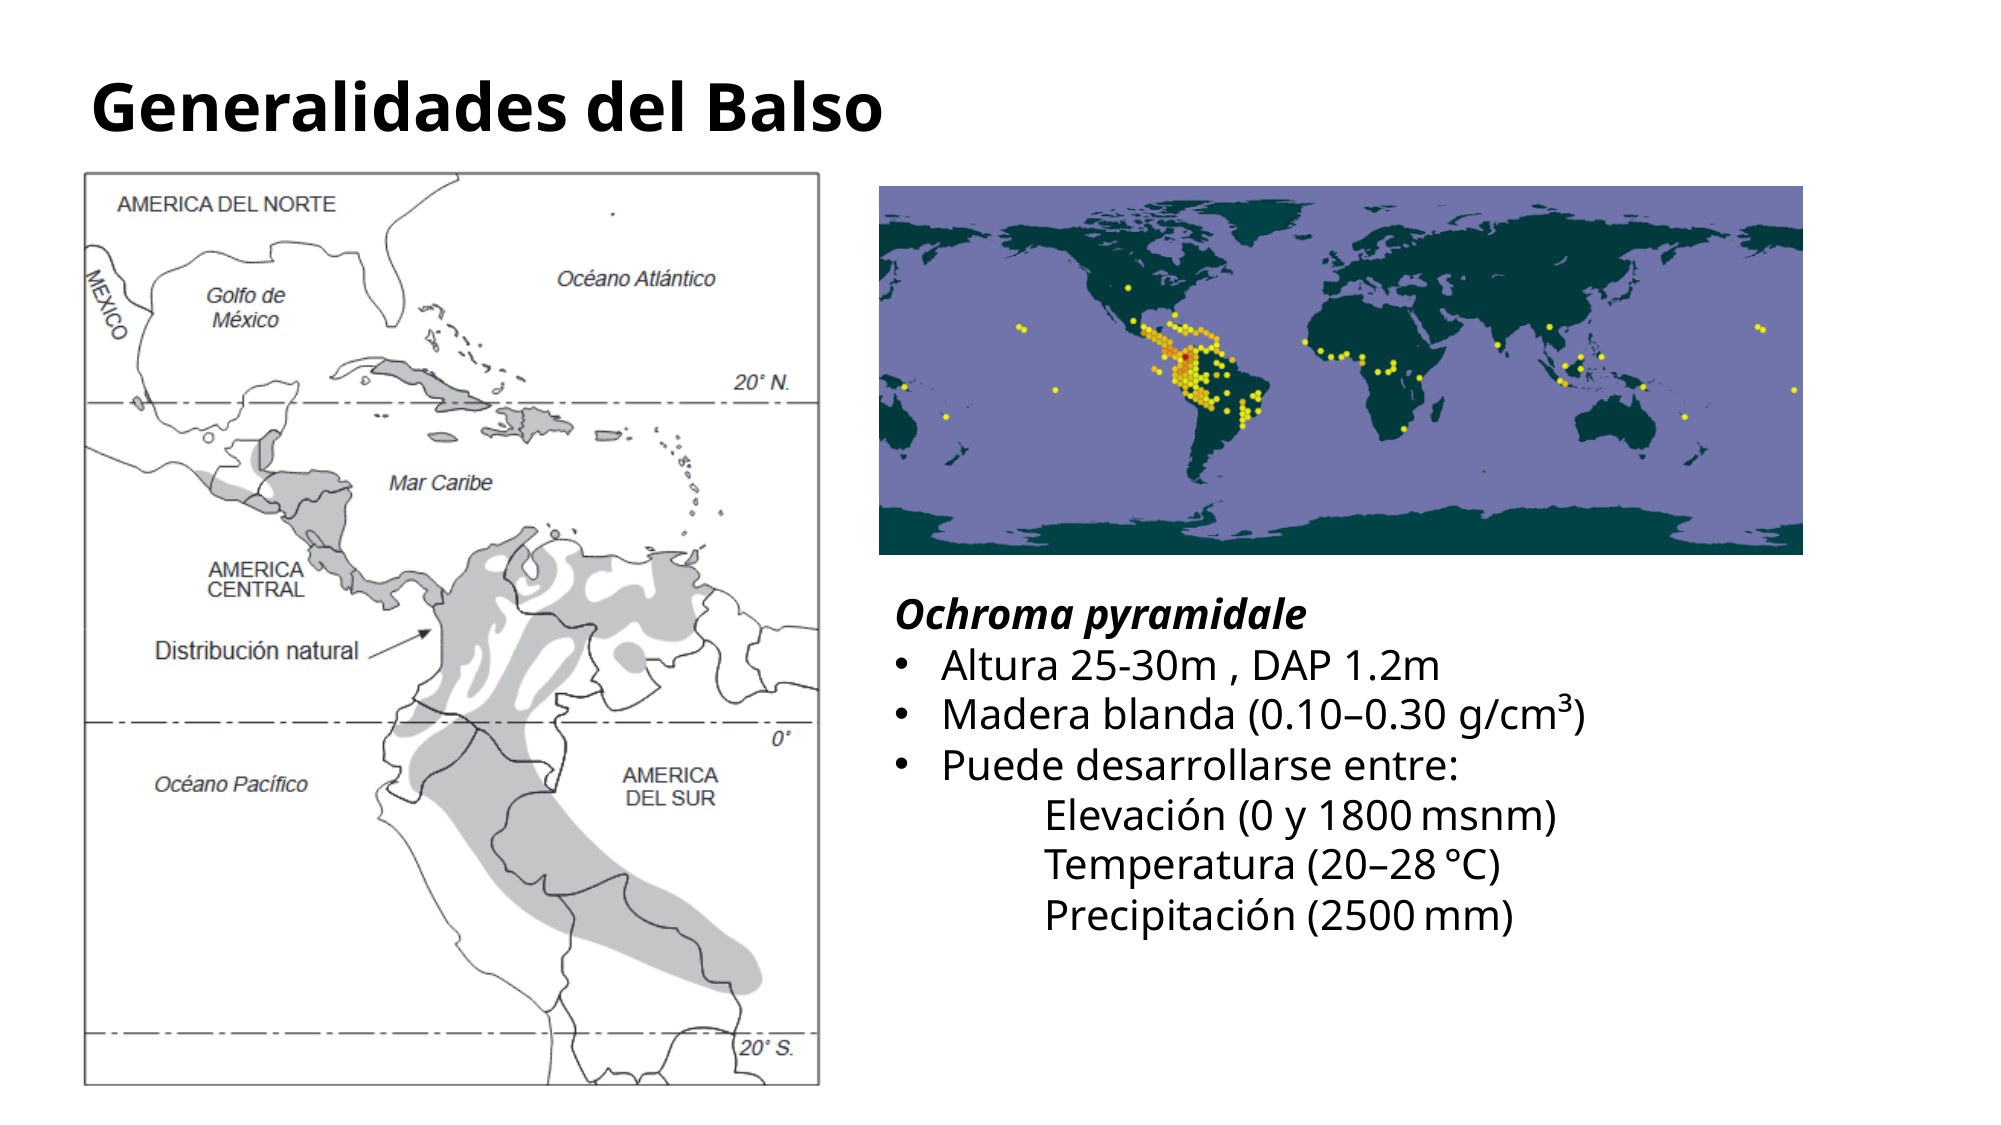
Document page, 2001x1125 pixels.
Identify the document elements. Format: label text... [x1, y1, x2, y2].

text_box Ochroma pyramidale Altura 25-30m , DAP 1.2m Madera blanda (0.10–0.30 g/cm³) Puede desarrollarse entre: Elevación (0 y 1800 msnm) Temperatura (20–28 °C) Precipitación (2500 mm) [879, 580, 1661, 946]
picture [878, 185, 1803, 556]
text_box Generalidades del Balso [75, 51, 1925, 161]
picture [74, 159, 825, 1090]
